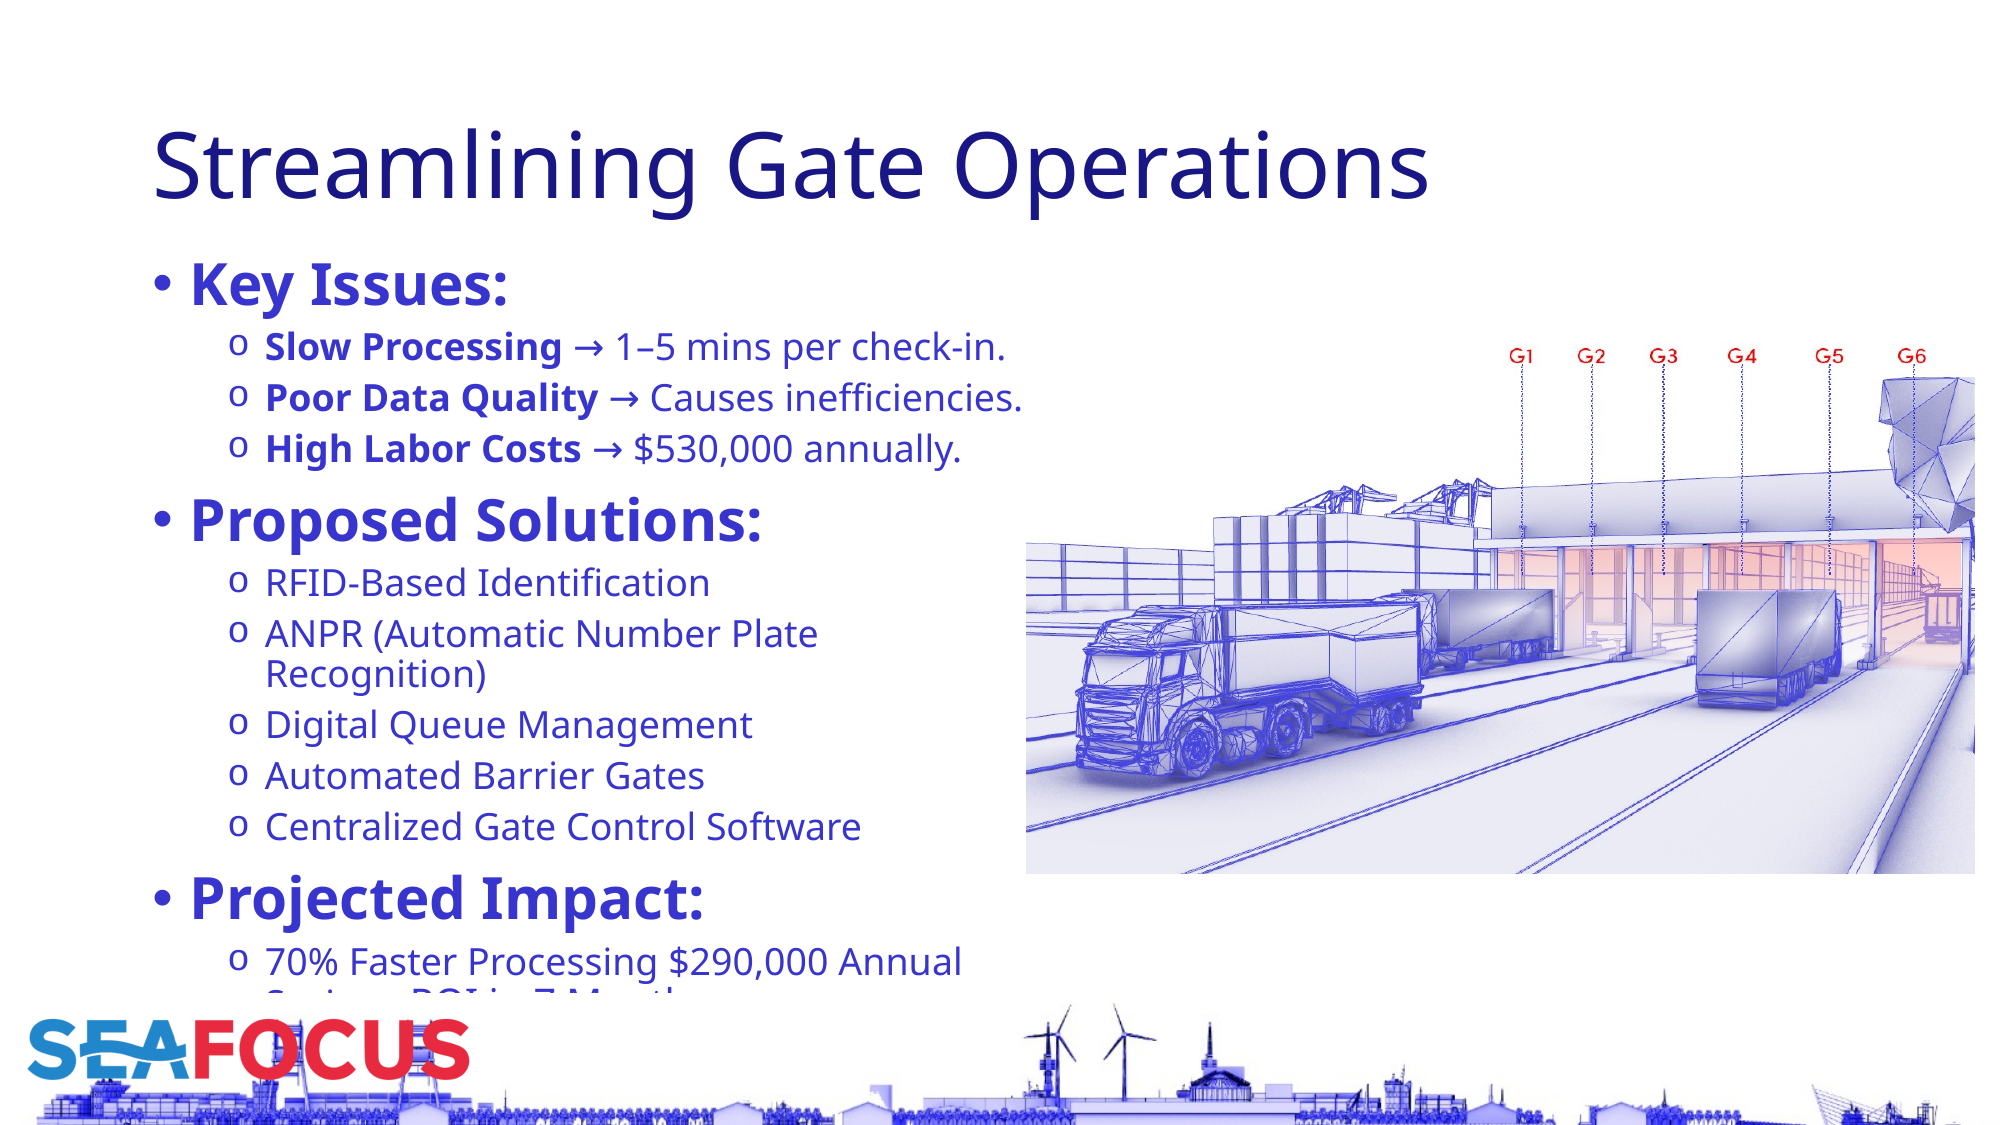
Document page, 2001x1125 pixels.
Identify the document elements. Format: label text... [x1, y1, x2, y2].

picture [1025, 251, 1976, 874]
title Streamlining Gate Operations [137, 59, 1863, 251]
list Key Issues: Slow Processing → 1–5 mins per check-in. Poor Data Quality → Causes inefficiencies. High Labor Costs → $530,000 annually. Proposed Solutions: RFID-Based Identification ANPR (Automatic Number Plate Recognition) Digital Queue Management Automated Barrier Gates Centralized Gate Control Software Projected Impact: 70% Faster Processing $290,000 Annual Savings ROI in 7 Months [137, 247, 1049, 993]
picture [0, 957, 2000, 1125]
